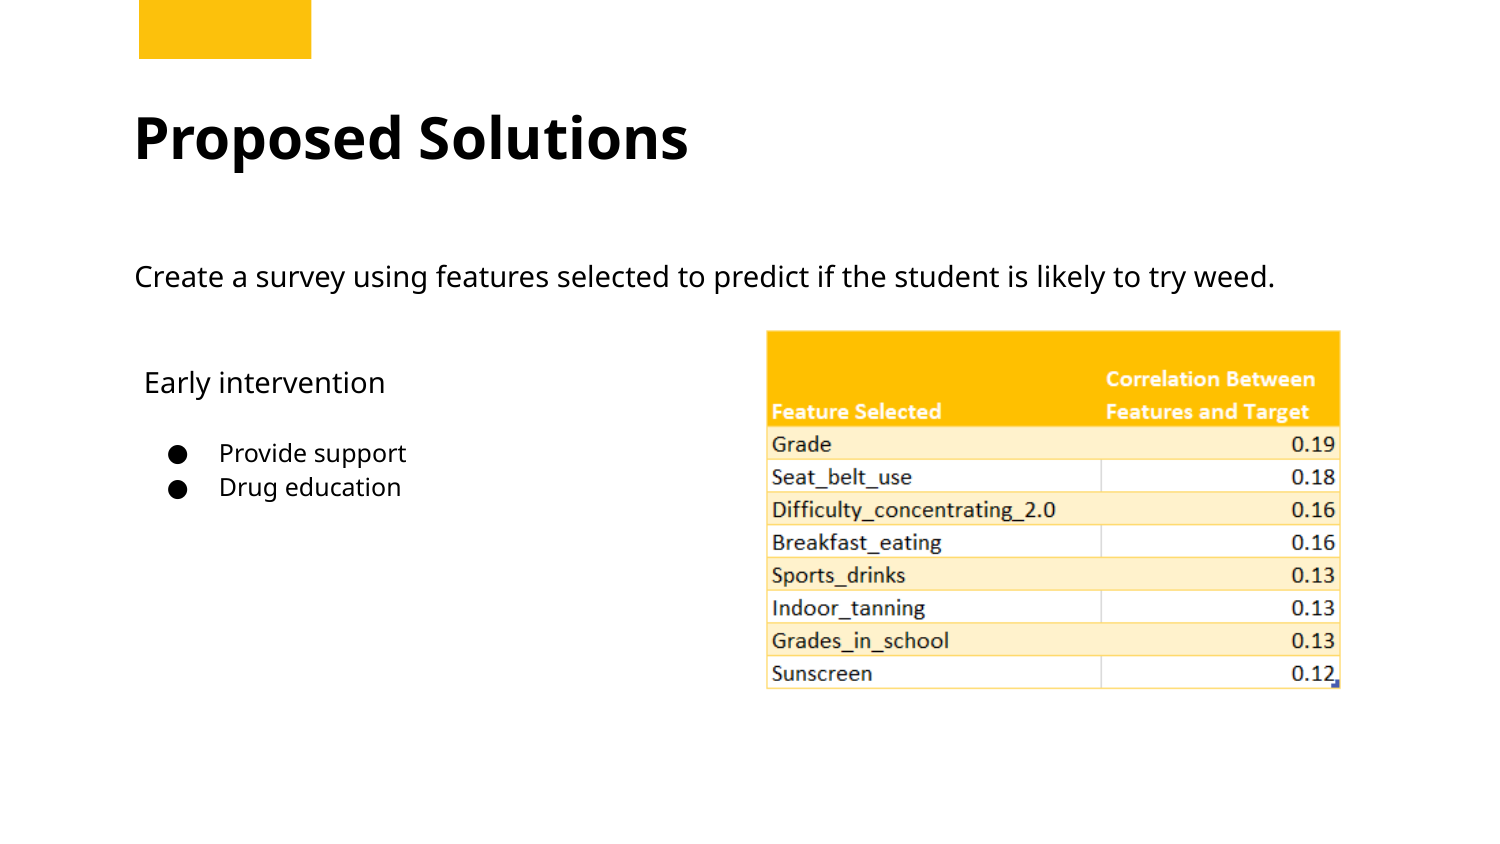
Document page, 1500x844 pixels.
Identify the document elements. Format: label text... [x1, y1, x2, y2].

list Create a survey using features selected to predict if the student is likely to try weed. [119, 238, 1381, 314]
title Proposed Solutions [118, 85, 746, 176]
text_box Early intervention Provide support Drug education [129, 344, 624, 557]
picture [761, 325, 1345, 697]
